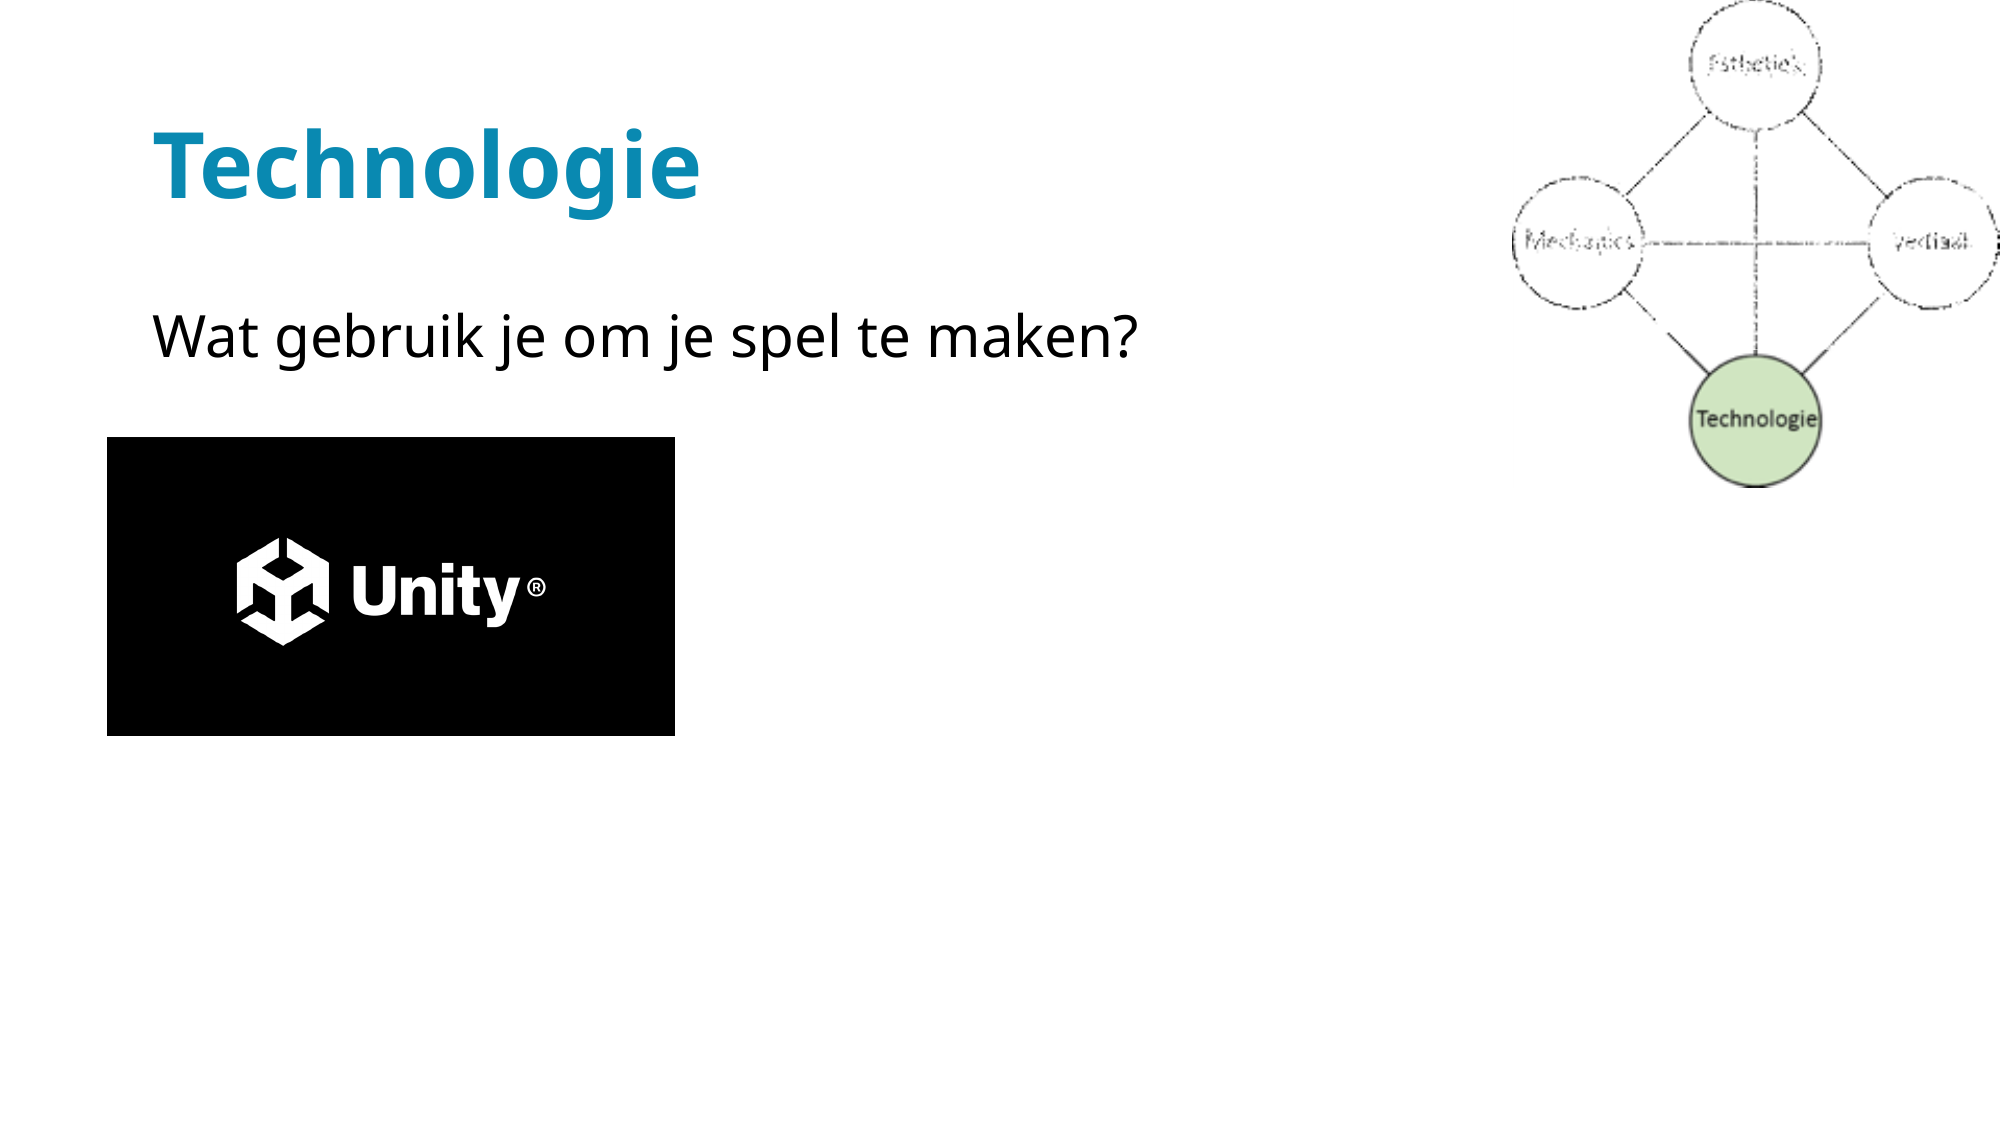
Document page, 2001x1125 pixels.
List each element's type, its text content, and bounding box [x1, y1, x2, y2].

list Wat gebruik je om je spel te maken? [137, 299, 1863, 1014]
picture [107, 436, 676, 736]
picture [1511, 0, 2000, 488]
title Technologie [137, 59, 1511, 278]
